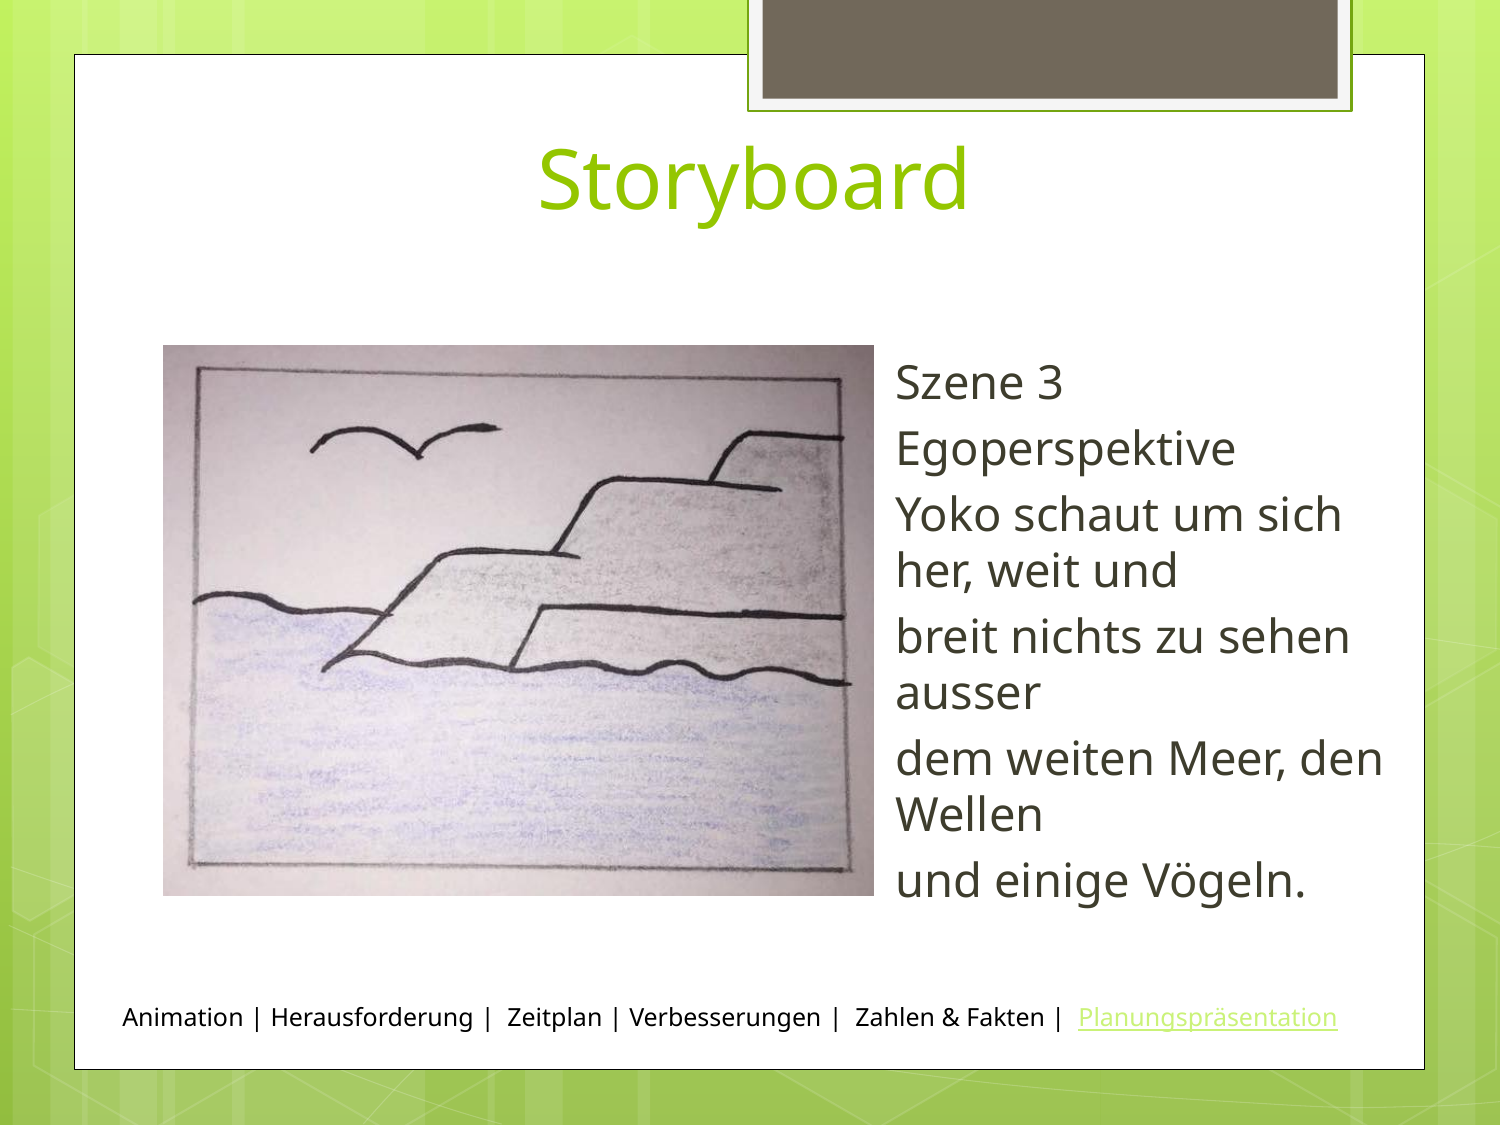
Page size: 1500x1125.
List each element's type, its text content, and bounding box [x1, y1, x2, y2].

title Storyboard [220, 45, 1289, 234]
footer Animation | Herausforderung | Zeitplan | Verbesserungen | Zahlen & Fakten | Planungspräsentation [107, 986, 1395, 1047]
picture [163, 344, 874, 897]
list Szene 3 Egoperspektive Yoko schaut um sich her, weit und breit nichts zu sehen ausser dem weiten Meer, den Wellen und einige Vögeln. [873, 345, 1428, 916]
